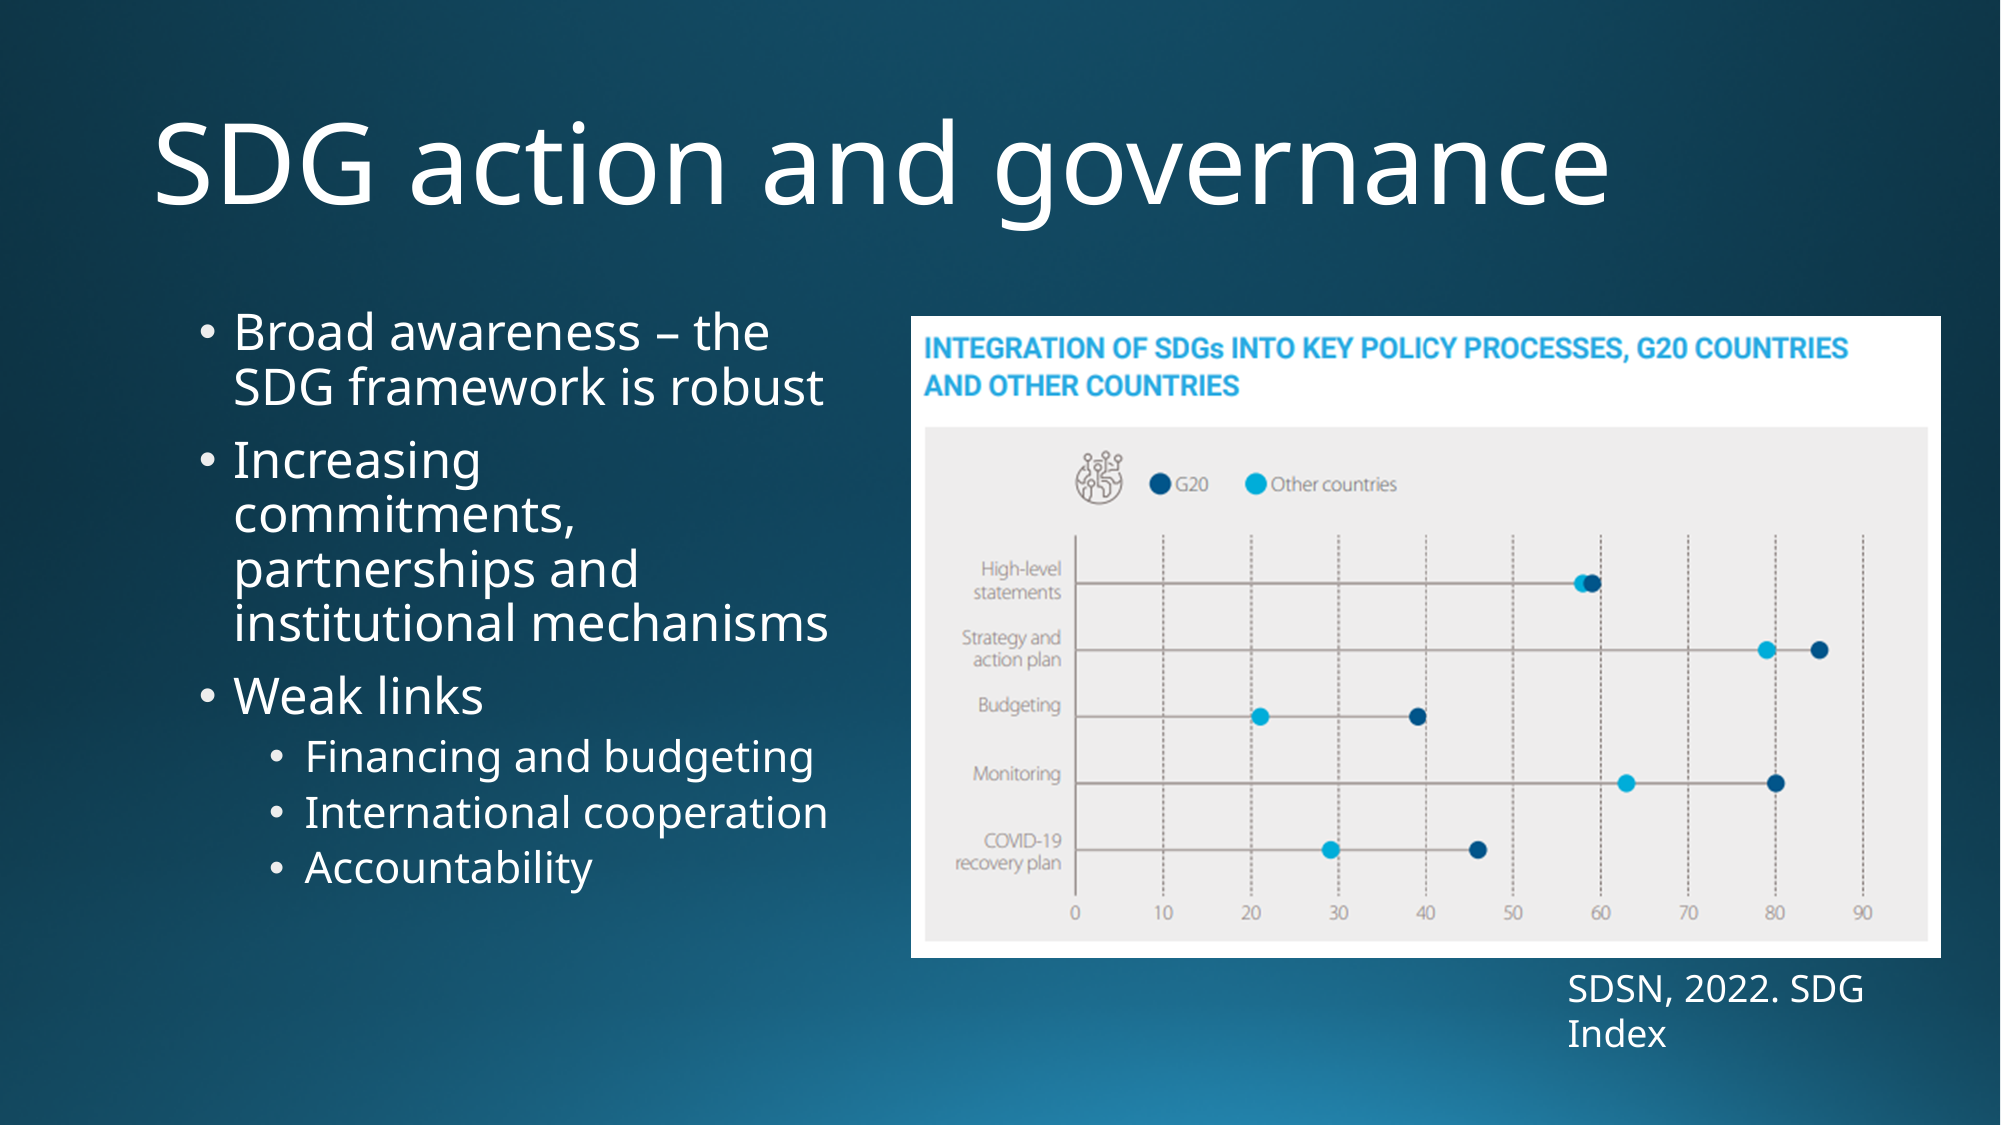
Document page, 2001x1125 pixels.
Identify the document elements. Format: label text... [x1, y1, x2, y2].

picture [0, 0, 2001, 1125]
title SDG action and governance [137, 59, 1863, 278]
text_box SDSN, 2022. SDG Index [1552, 957, 1984, 1063]
list Broad awareness – the SDG framework is robust Increasing commitments, partnerships and institutional mechanisms Weak links Financing and budgeting International cooperation Accountability [183, 299, 853, 1014]
